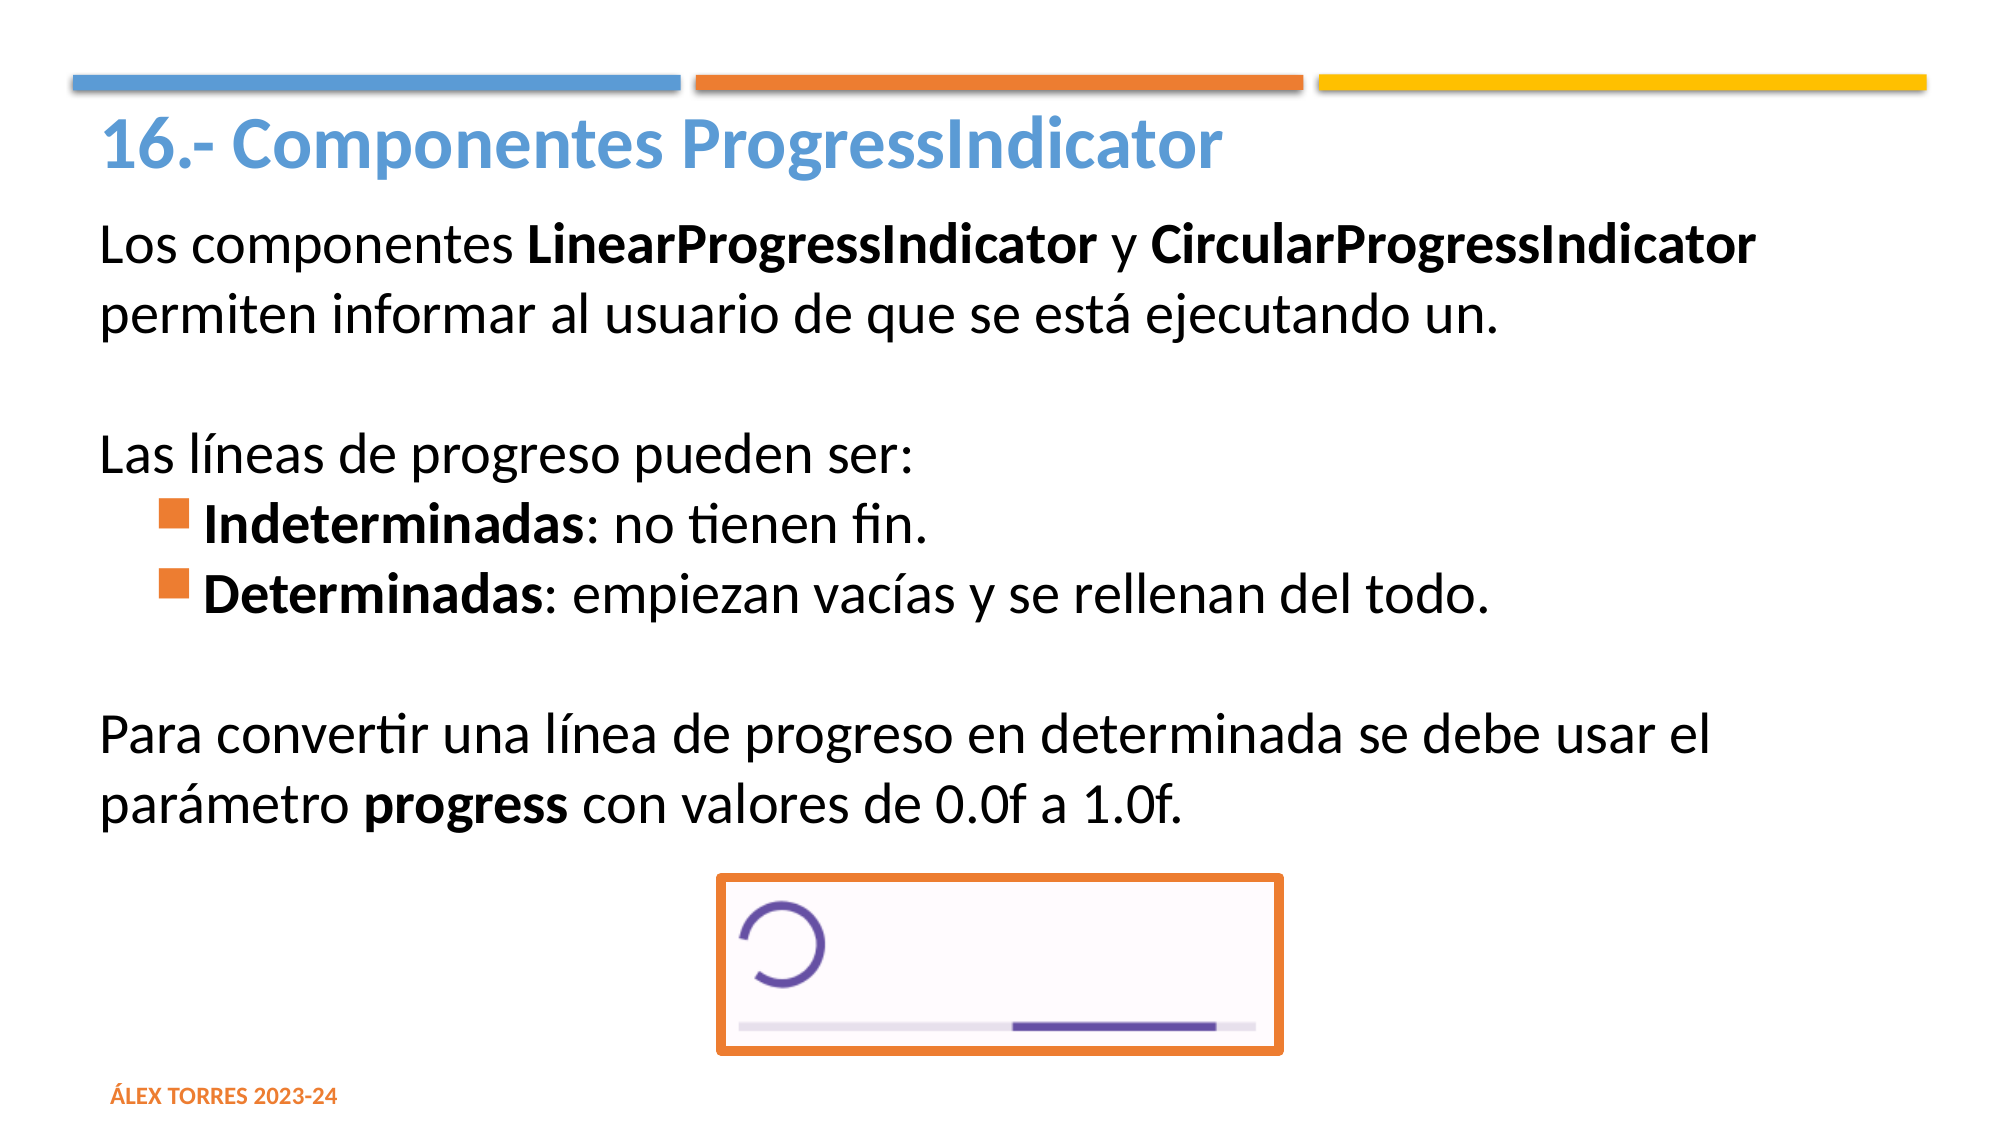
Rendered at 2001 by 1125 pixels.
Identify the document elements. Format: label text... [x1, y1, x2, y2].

text_box Los componentes LinearProgressIndicator y CircularProgressIndicator permiten informar al usuario de que se está ejecutando un. Las líneas de progreso pueden ser: Indeterminadas: no tienen fin. Determinadas: empiezan vacías y se rellenan del todo. Para convertir una línea de progreso en determinada se debe usar el parámetro progress con valores de 0.0f a 1.0f. [85, 190, 1915, 1074]
text_box 16.- Componentes ProgressIndicator [85, 78, 1915, 188]
picture [725, 881, 1275, 1047]
